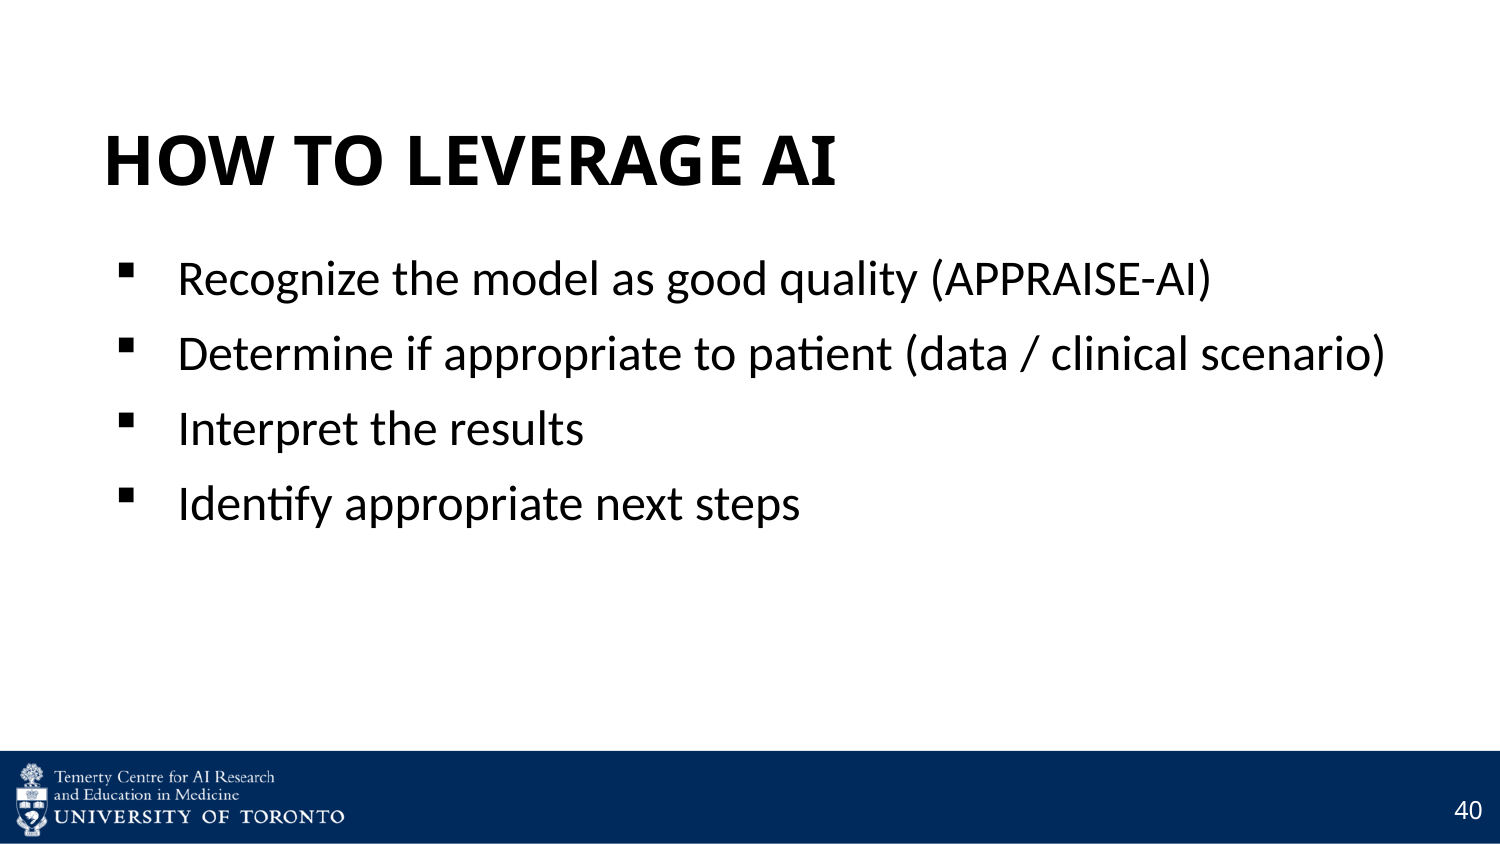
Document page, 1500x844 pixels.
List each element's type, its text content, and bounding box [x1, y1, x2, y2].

slide_number 40 [1439, 779, 1500, 844]
list Recognize the model as good quality (APPRAISE-AI) Determine if appropriate to patient (data / clinical scenario) Interpret the results Identify appropriate next steps [87, 237, 1440, 422]
title HOW TO LEVERAGE AI [87, 74, 1197, 216]
picture [0, 758, 363, 844]
